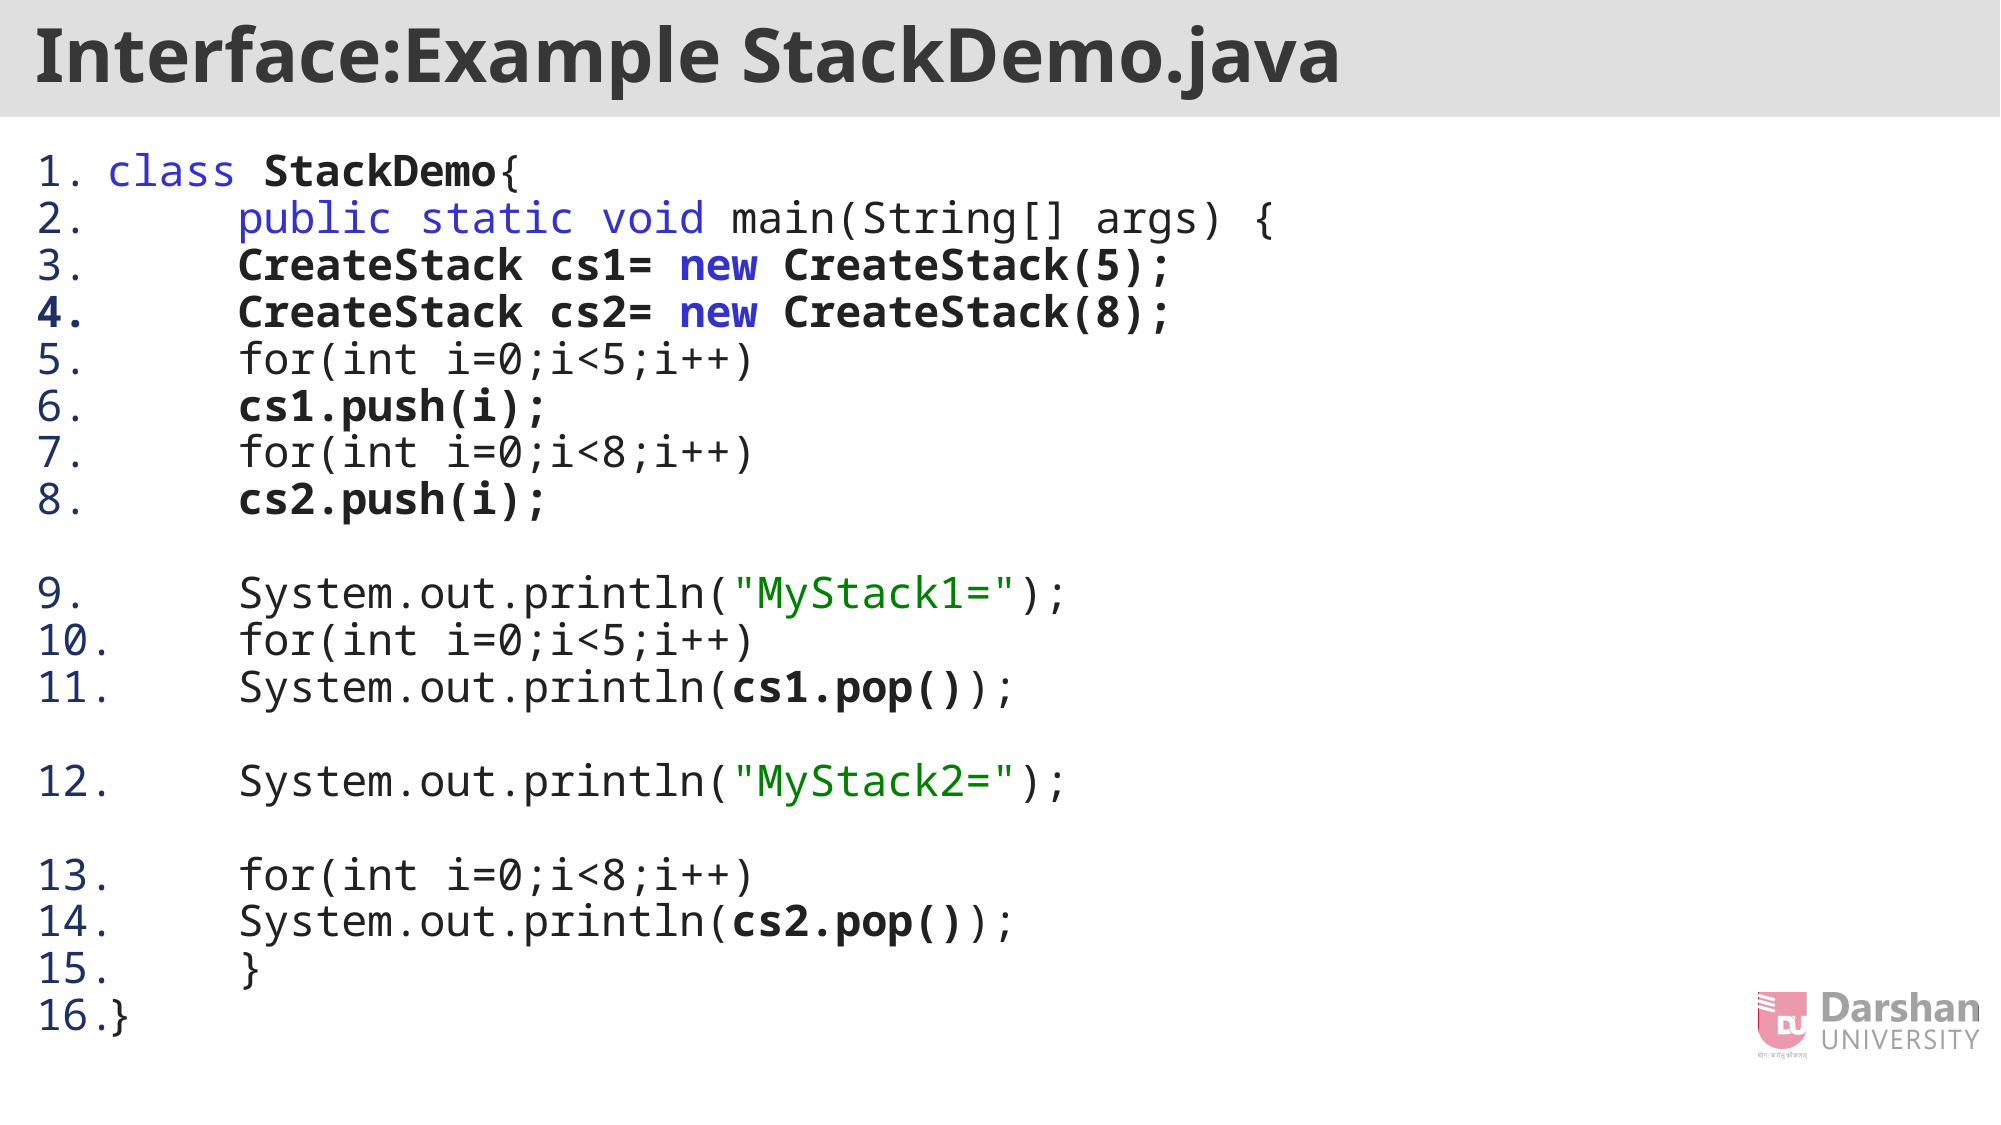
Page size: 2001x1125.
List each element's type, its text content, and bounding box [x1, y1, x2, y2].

list class StackDemo{ public static void main(String[] args) { CreateStack cs1= new CreateStack(5); CreateStack cs2= new CreateStack(8); for(int i=0;i<5;i++) cs1.push(i); for(int i=0;i<8;i++) cs2.push(i); System.out.println("MyStack1="); for(int i=0;i<5;i++) System.out.println(cs1.pop()); System.out.println("MyStack2="); for(int i=0;i<8;i++) System.out.println(cs2.pop()); } } [21, 141, 1979, 1059]
title Interface:Example StackDemo.java [0, 0, 2000, 117]
